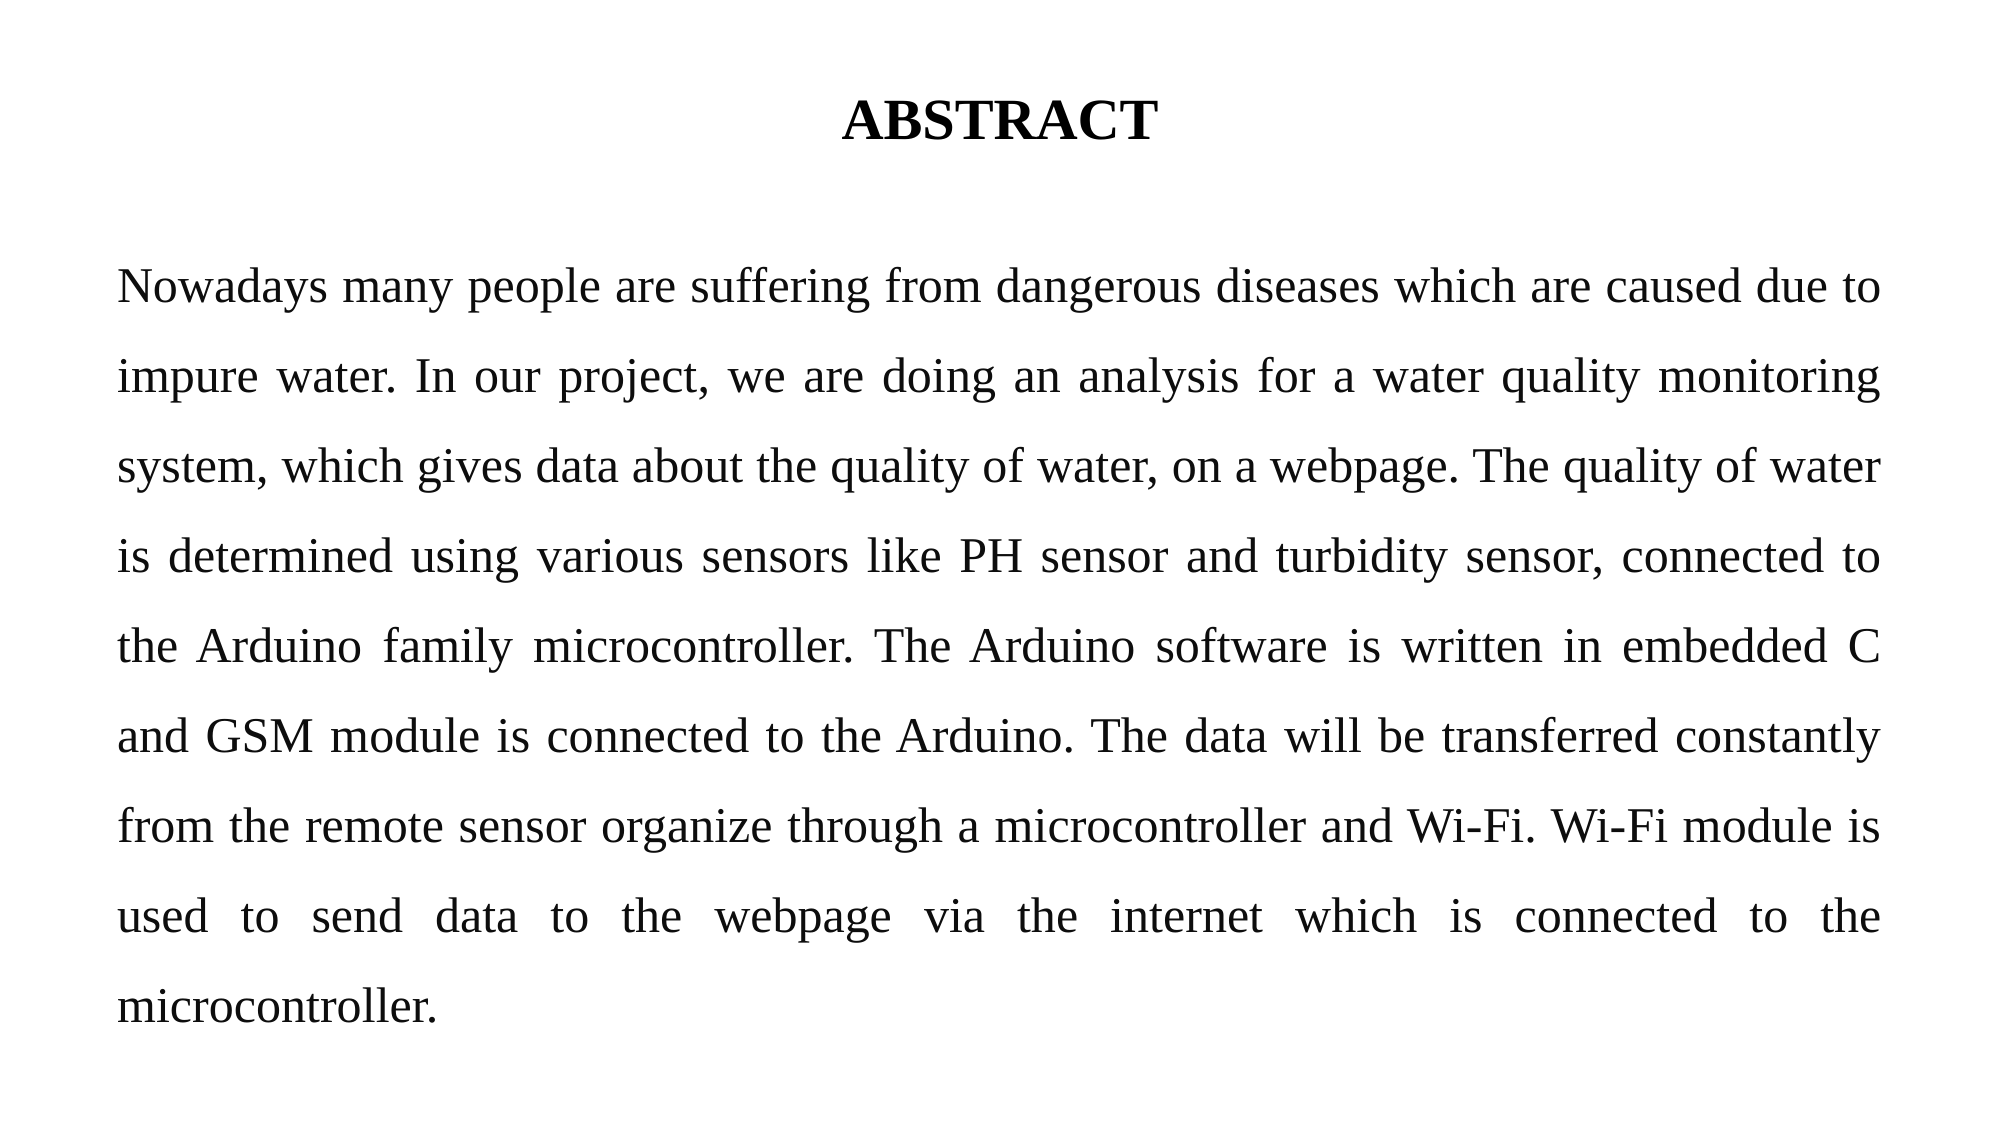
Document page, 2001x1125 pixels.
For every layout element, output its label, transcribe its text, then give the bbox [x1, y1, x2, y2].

list Nowadays many people are suffering from dangerous diseases which are caused due to impure water. In our project, we are doing an analysis for a water quality monitoring system, which gives data about the quality of water, on a webpage. The quality of water is determined using various sensors like PH sensor and turbidity sensor, connected to the Arduino family microcontroller. The Arduino software is written in embedded C and GSM module is connected to the Arduino. The data will be transferred constantly from the remote sensor organize through a microcontroller and Wi-Fi. Wi-Fi module is used to send data to the webpage via the internet which is connected to the microcontroller. [100, 214, 1900, 957]
title ABSTRACT [385, 26, 1615, 214]
